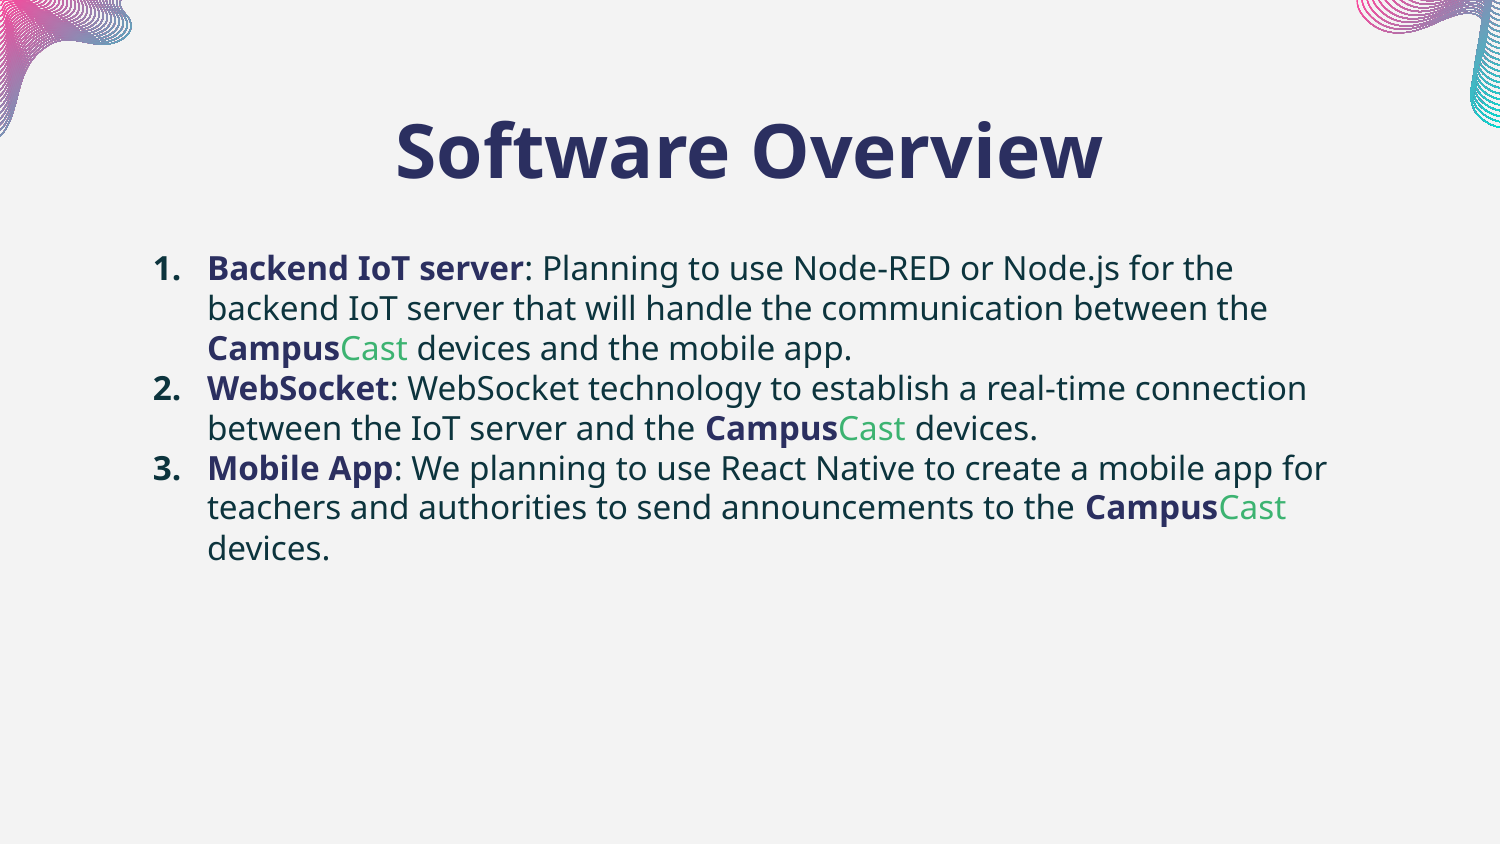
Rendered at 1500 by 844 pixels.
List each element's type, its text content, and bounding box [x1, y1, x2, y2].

title Software Overview [116, 88, 1383, 190]
list Backend IoT server: Planning to use Node-RED or Node.js for the backend IoT server that will handle the communication between the CampusCast devices and the mobile app. WebSocket: WebSocket technology to establish a real-time connection between the IoT server and the CampusCast devices. Mobile App: We planning to use React Native to create a mobile app for teachers and authorities to send announcements to the CampusCast devices. [116, 232, 1383, 756]
